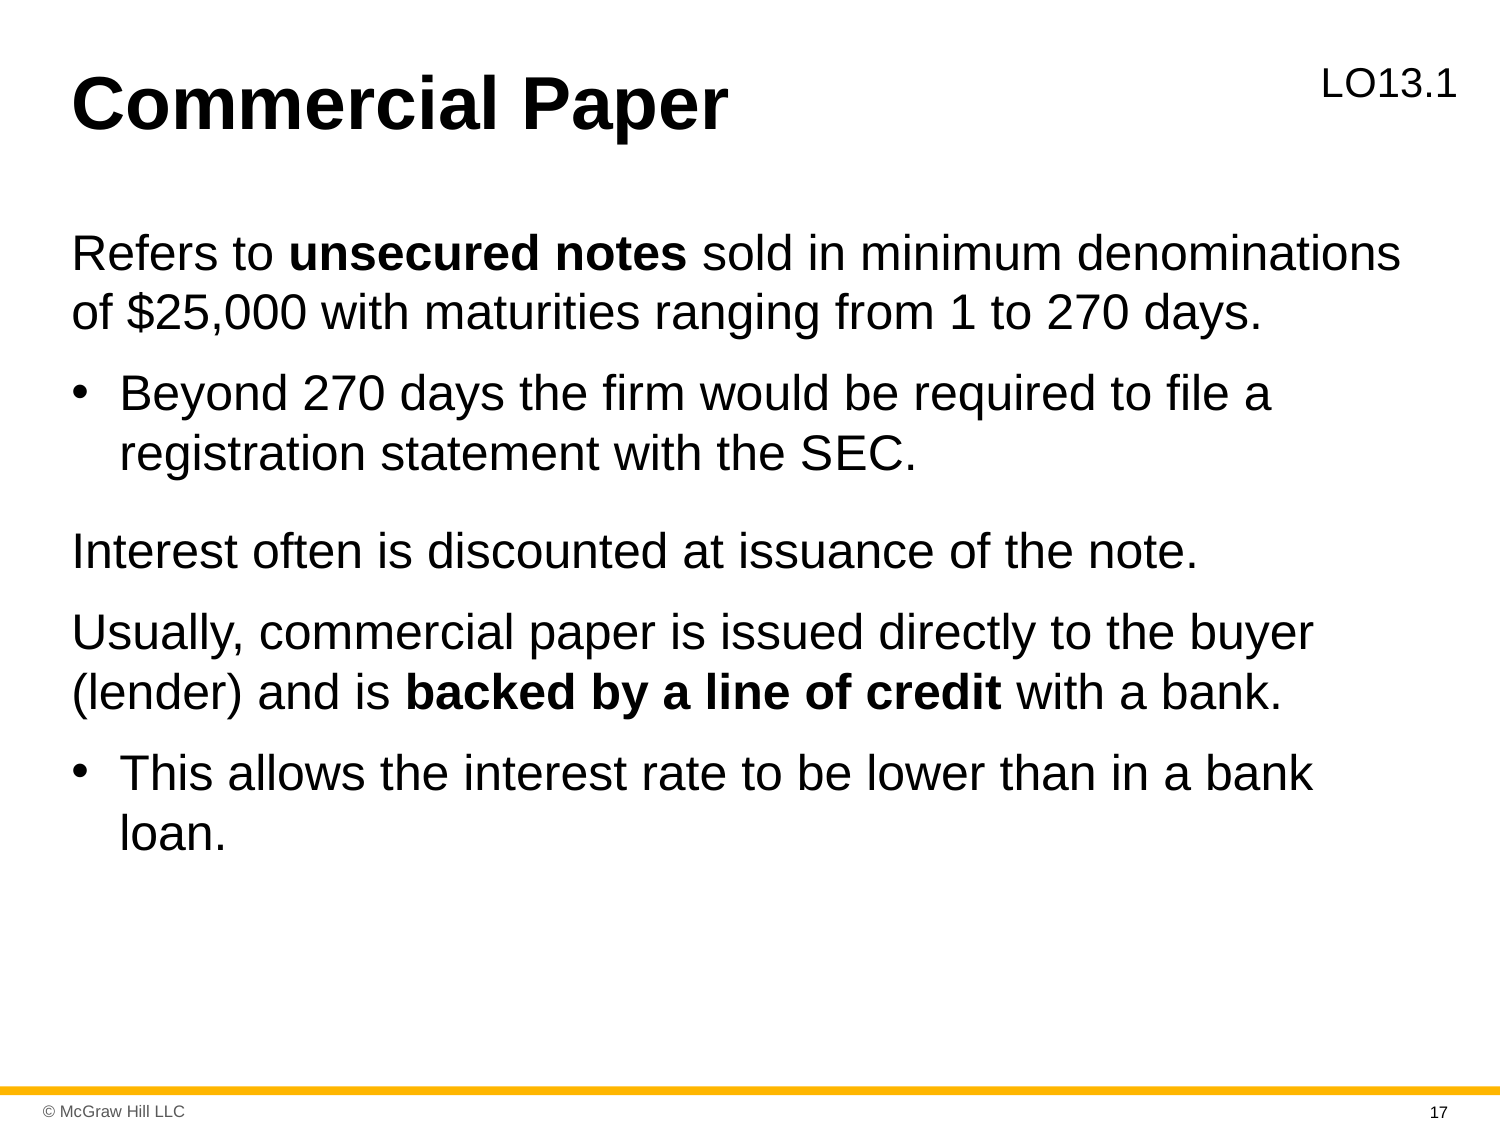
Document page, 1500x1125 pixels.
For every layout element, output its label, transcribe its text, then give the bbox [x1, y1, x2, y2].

list Interest often is discounted at issuance of the note. Usually, commercial paper is issued directly to the buyer (lender) and is backed by a line of credit with a bank. This allows the interest rate to be lower than in a bank loan. [56, 511, 1444, 874]
title Commercial Paper [56, 31, 1058, 180]
list Refers to unsecured notes sold in minimum denominations of $25,000 with maturities ranging from 1 to 270 days. Beyond 270 days the firm would be required to file a registration statement with the S E C. [56, 212, 1444, 492]
list L O13.1 [1305, 47, 1480, 110]
slide_number 17 [1415, 1094, 1474, 1122]
